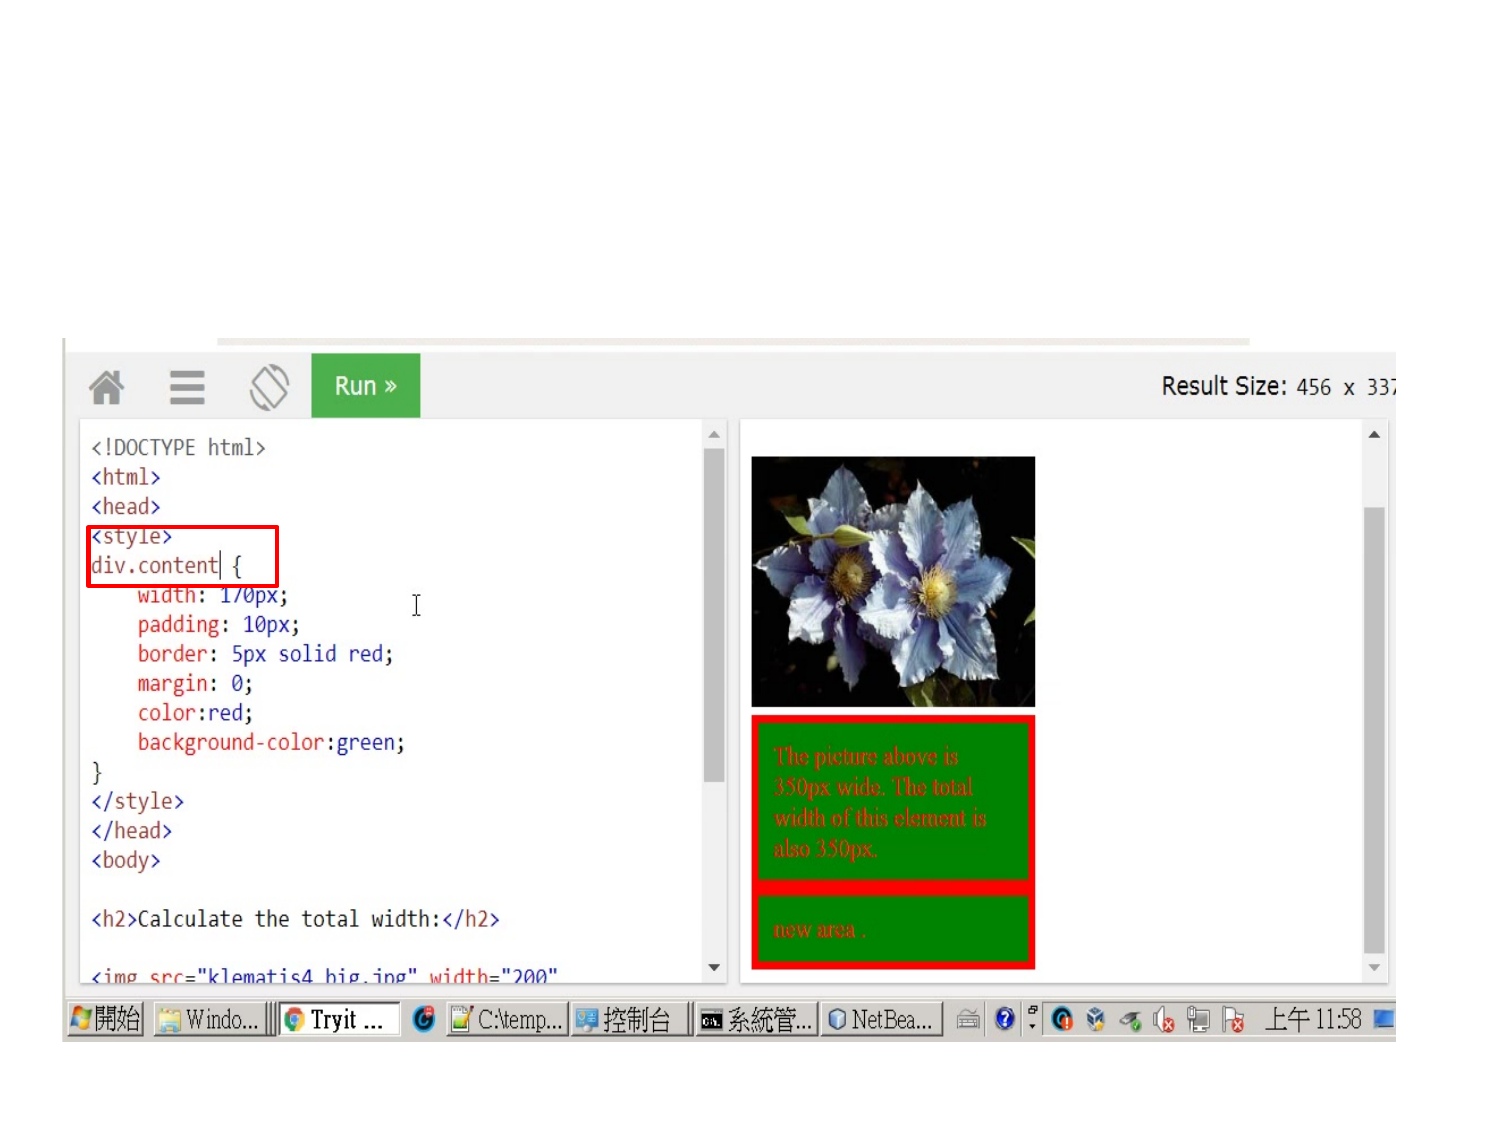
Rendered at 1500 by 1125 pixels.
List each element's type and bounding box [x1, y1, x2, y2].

picture [62, 337, 1396, 1042]
